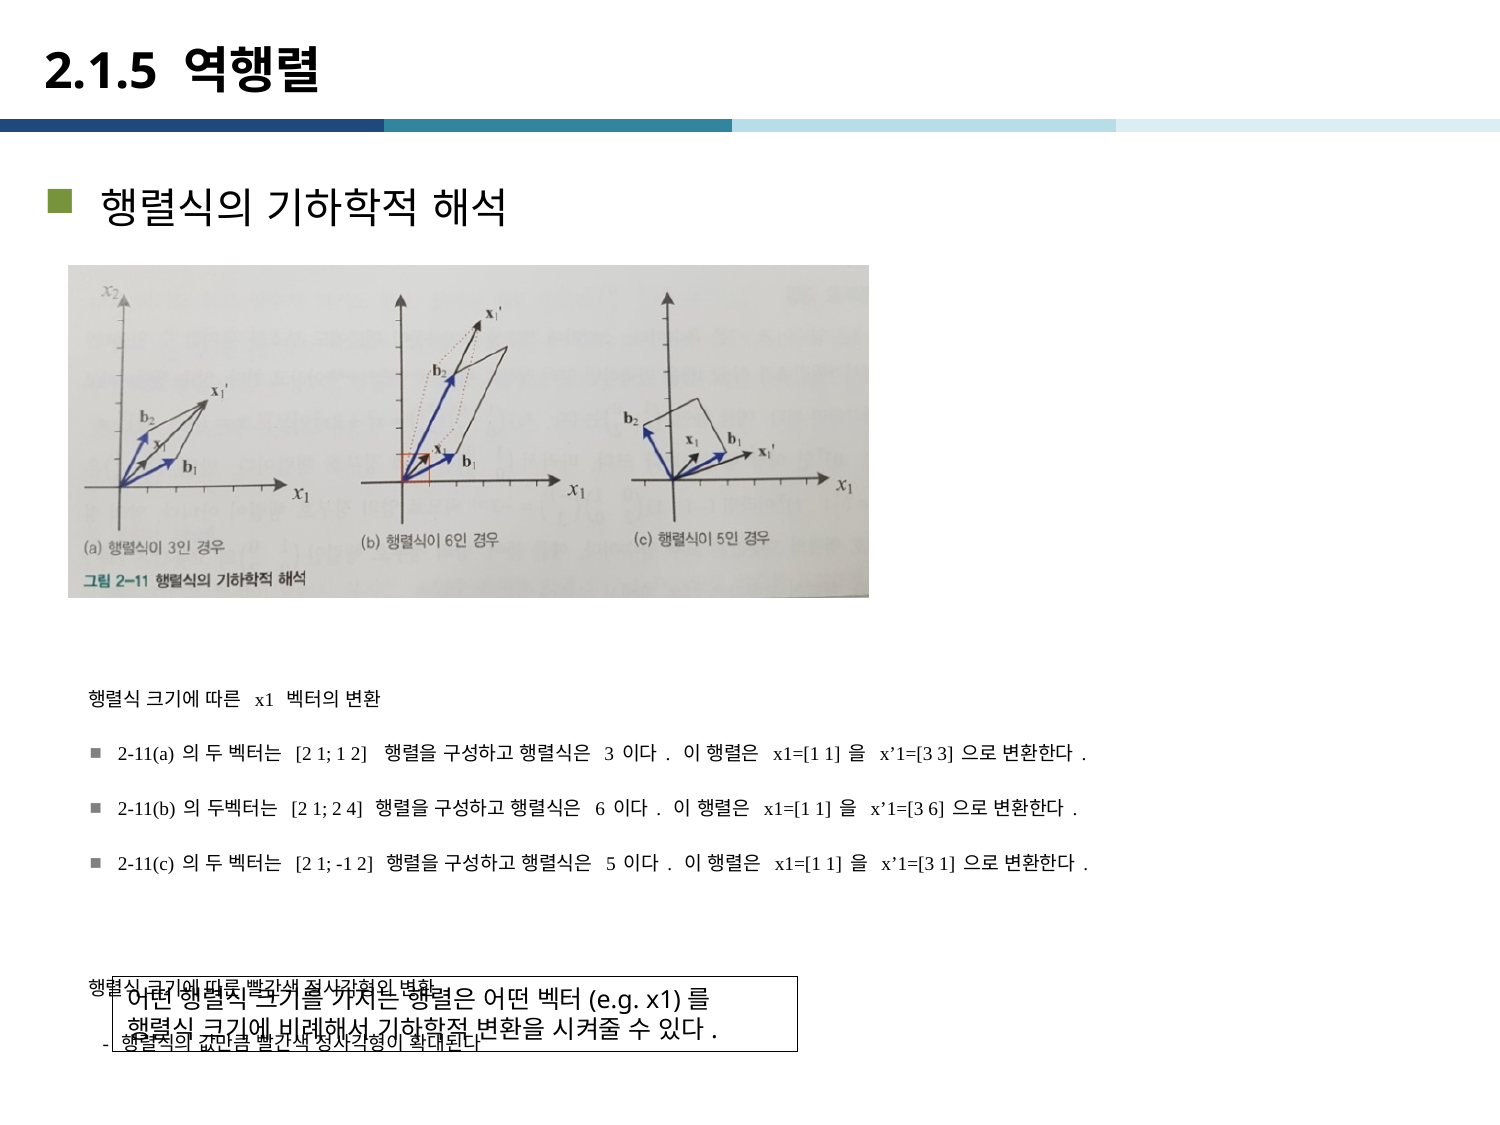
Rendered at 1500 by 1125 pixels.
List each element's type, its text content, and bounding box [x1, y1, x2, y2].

list 행렬식의 기하학적 해석 행렬식 크기에 따른 x1 벡터의 변환 2-11(a)의 두 벡터는 [2 1; 1 2] 행렬을 구성하고 행렬식은 3이다. 이 행렬은 x1=[1 1]을 x’1=[3 3]으로 변환한다. 2-11(b)의 두벡터는 [2 1; 2 4] 행렬을 구성하고 행렬식은 6이다. 이 행렬은 x1=[1 1]을 x’1=[3 6]으로 변환한다. 2-11(c)의 두 벡터는 [2 1; -1 2] 행렬을 구성하고 행렬식은 5이다. 이 행렬은 x1=[1 1]을 x’1=[3 1]으로 변환한다. 행렬식 크기에 따른 빨간색 정사각형의 변환 - 행렬식의 값만큼 빨간색 정사각형이 확대된다 [29, 148, 1471, 244]
title 2.1.5 역행렬 [29, 23, 1270, 114]
picture [68, 264, 869, 599]
text_box 어떤 행렬식 크기를 가지는 행렬은 어떤 벡터(e.g. x1)를 행렬식 크기에 비례해서 기하학적 변환을 시켜줄 수 있다. [112, 976, 798, 1052]
